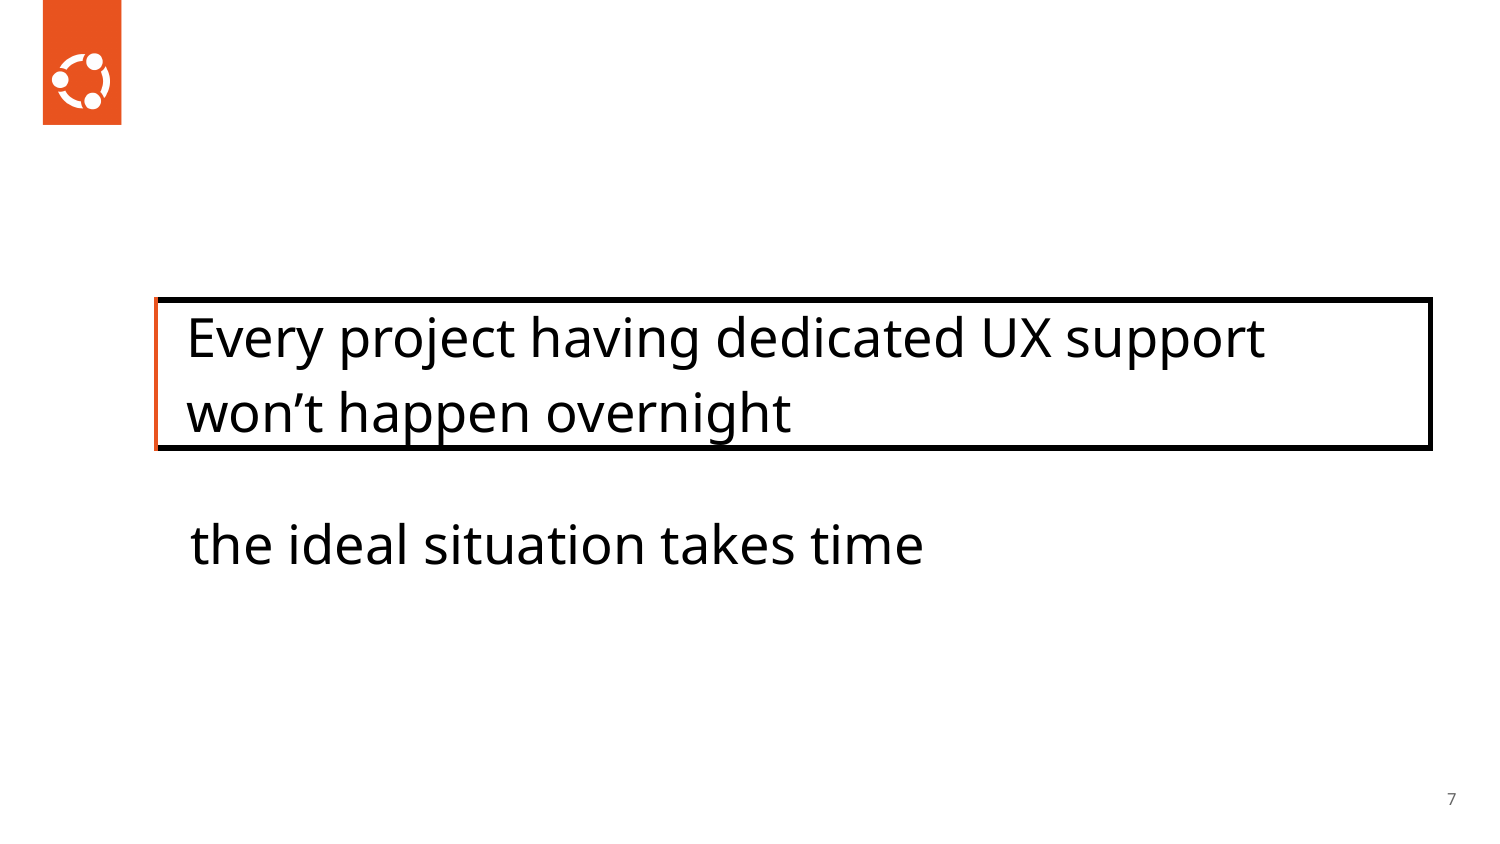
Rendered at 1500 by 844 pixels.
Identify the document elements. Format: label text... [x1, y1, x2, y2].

slide_number ‹#› [1381, 773, 1472, 839]
text_box the ideal situation takes time [175, 495, 1450, 591]
table_header Every project having dedicated UX support won’t happen overnight [158, 303, 1428, 445]
picture [42, 0, 122, 125]
